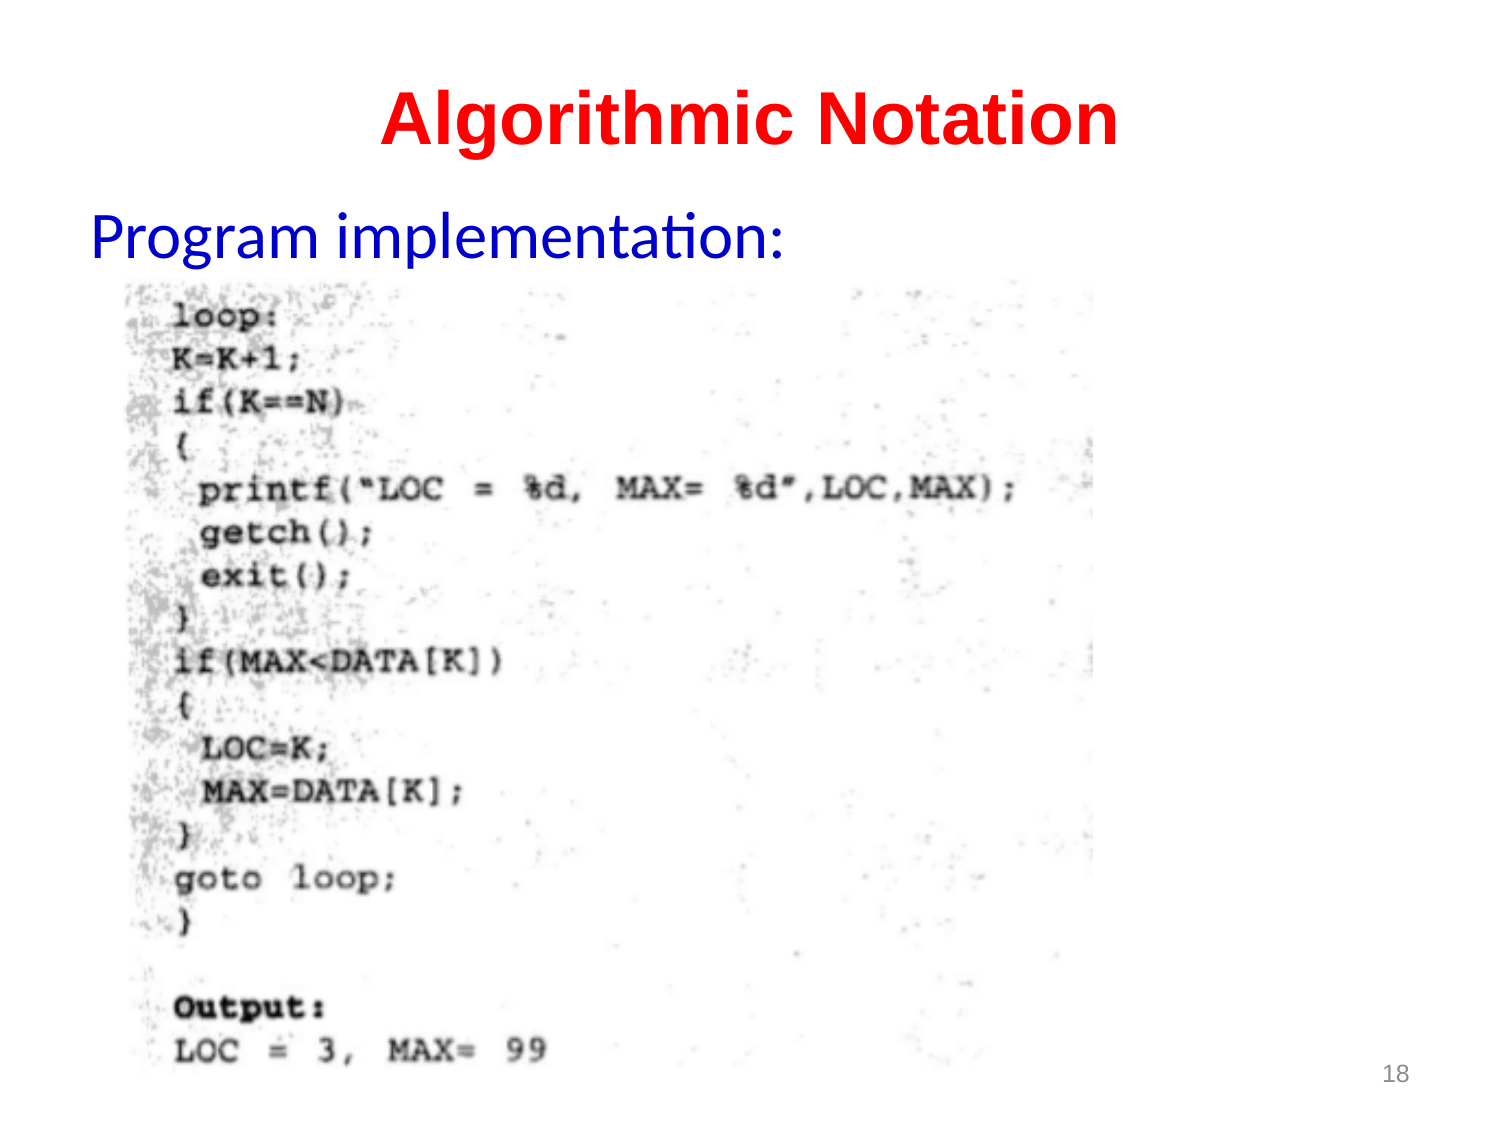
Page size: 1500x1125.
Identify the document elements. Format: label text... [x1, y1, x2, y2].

slide_number 18 [1074, 1042, 1425, 1103]
picture [123, 276, 1093, 1074]
title Algorithmic Notation [75, 45, 1425, 184]
list Program implementation: [75, 184, 1425, 1005]
